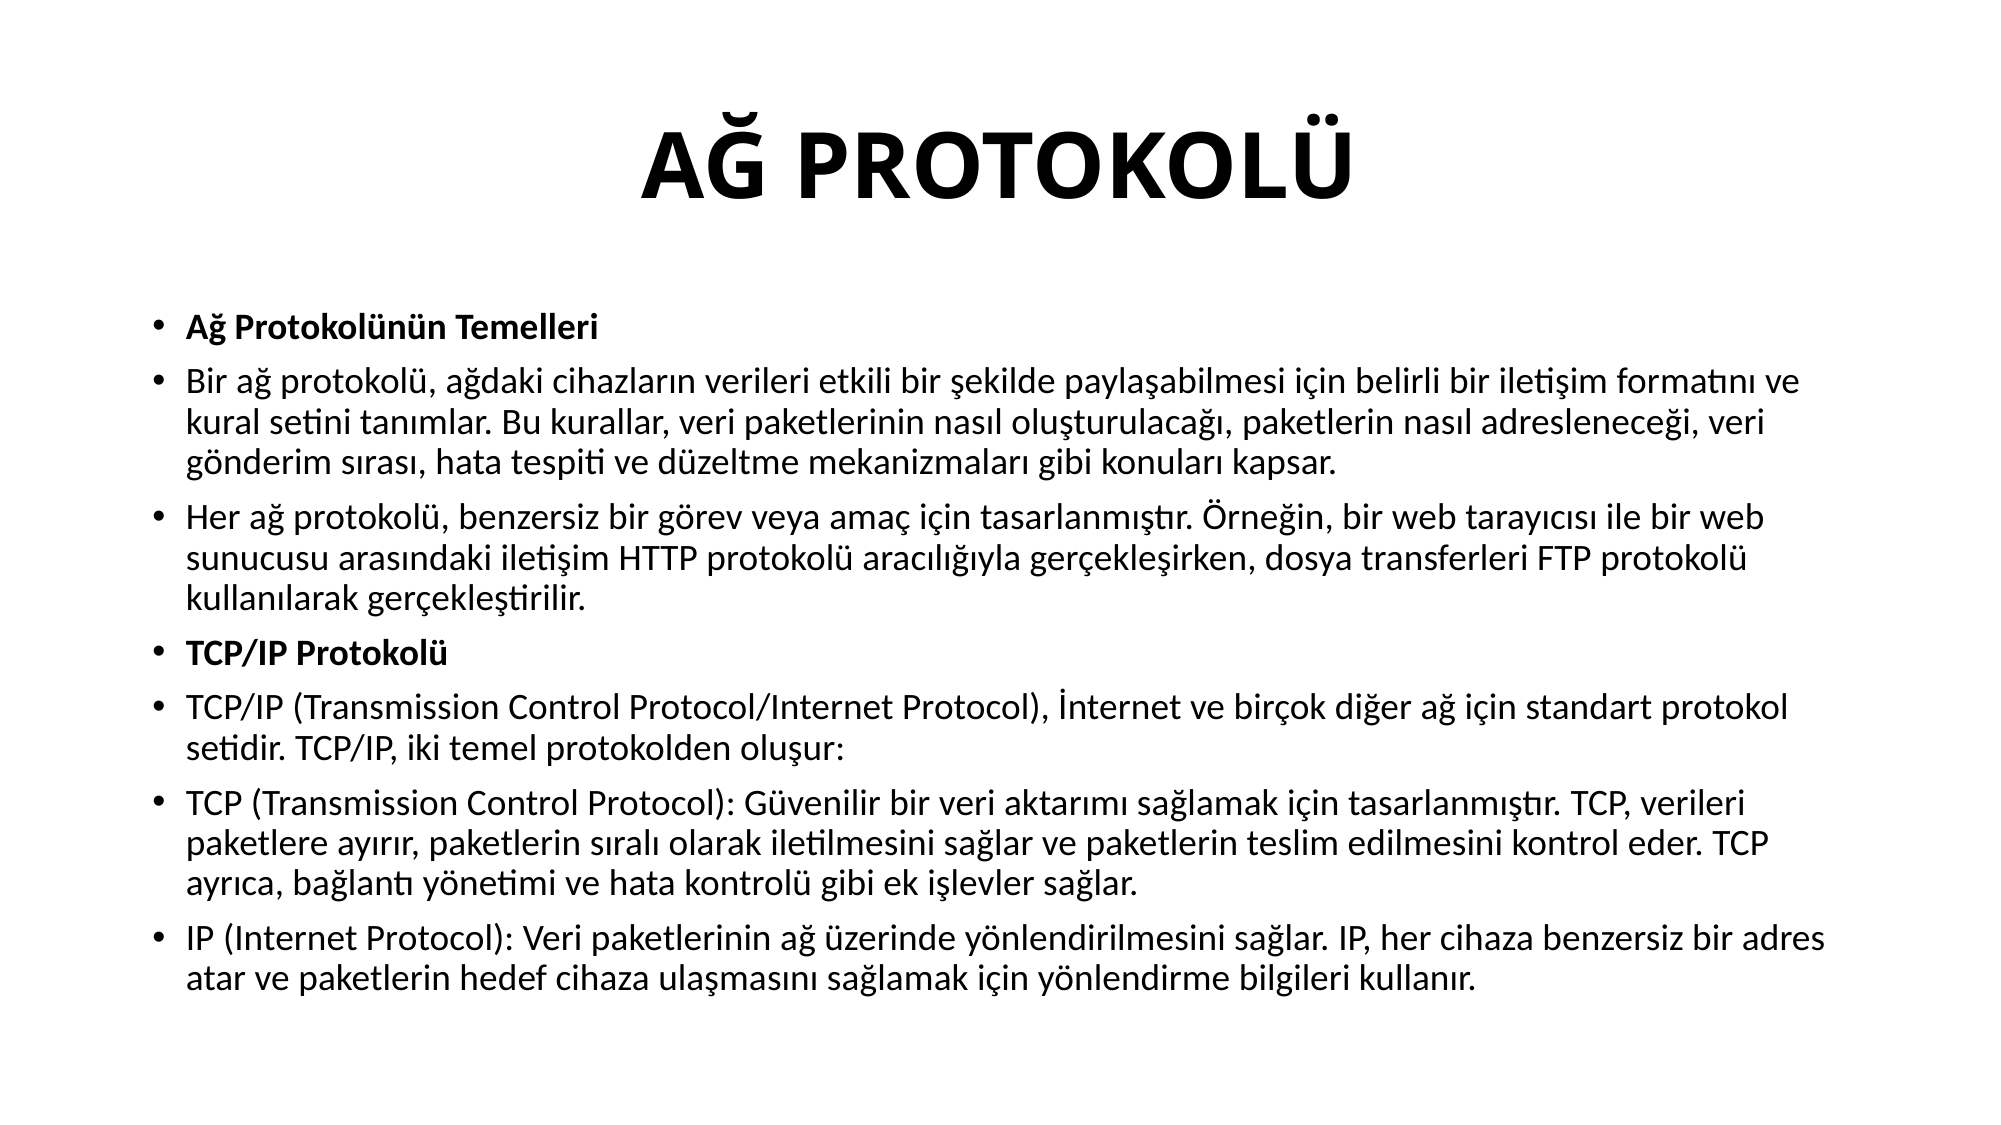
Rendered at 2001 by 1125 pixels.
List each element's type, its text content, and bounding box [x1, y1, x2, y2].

title AĞ PROTOKOLÜ [137, 59, 1863, 278]
list Ağ Protokolünün Temelleri Bir ağ protokolü, ağdaki cihazların verileri etkili bir şekilde paylaşabilmesi için belirli bir iletişim formatını ve kural setini tanımlar. Bu kurallar, veri paketlerinin nasıl oluşturulacağı, paketlerin nasıl adresleneceği, veri gönderim sırası, hata tespiti ve düzeltme mekanizmaları gibi konuları kapsar. Her ağ protokolü, benzersiz bir görev veya amaç için tasarlanmıştır. Örneğin, bir web tarayıcısı ile bir web sunucusu arasındaki iletişim HTTP protokolü aracılığıyla gerçekleşirken, dosya transferleri FTP protokolü kullanılarak gerçekleştirilir. TCP/IP Protokolü TCP/IP (Transmission Control Protocol/Internet Protocol), İnternet ve birçok diğer ağ için standart protokol setidir. TCP/IP, iki temel protokolden oluşur: TCP (Transmission Control Protocol): Güvenilir bir veri aktarımı sağlamak için tasarlanmıştır. TCP, verileri paketlere ayırır, paketlerin sıralı olarak iletilmesini sağlar ve paketlerin teslim edilmesini kontrol eder. TCP ayrıca, bağlantı yönetimi ve hata kontrolü gibi ek işlevler sağlar. IP (Internet Protocol): Veri paketlerinin ağ üzerinde yönlendirilmesini sağlar. IP, her cihaza benzersiz bir adres atar ve paketlerin hedef cihaza ulaşmasını sağlamak için yönlendirme bilgileri kullanır. [137, 299, 1863, 1014]
